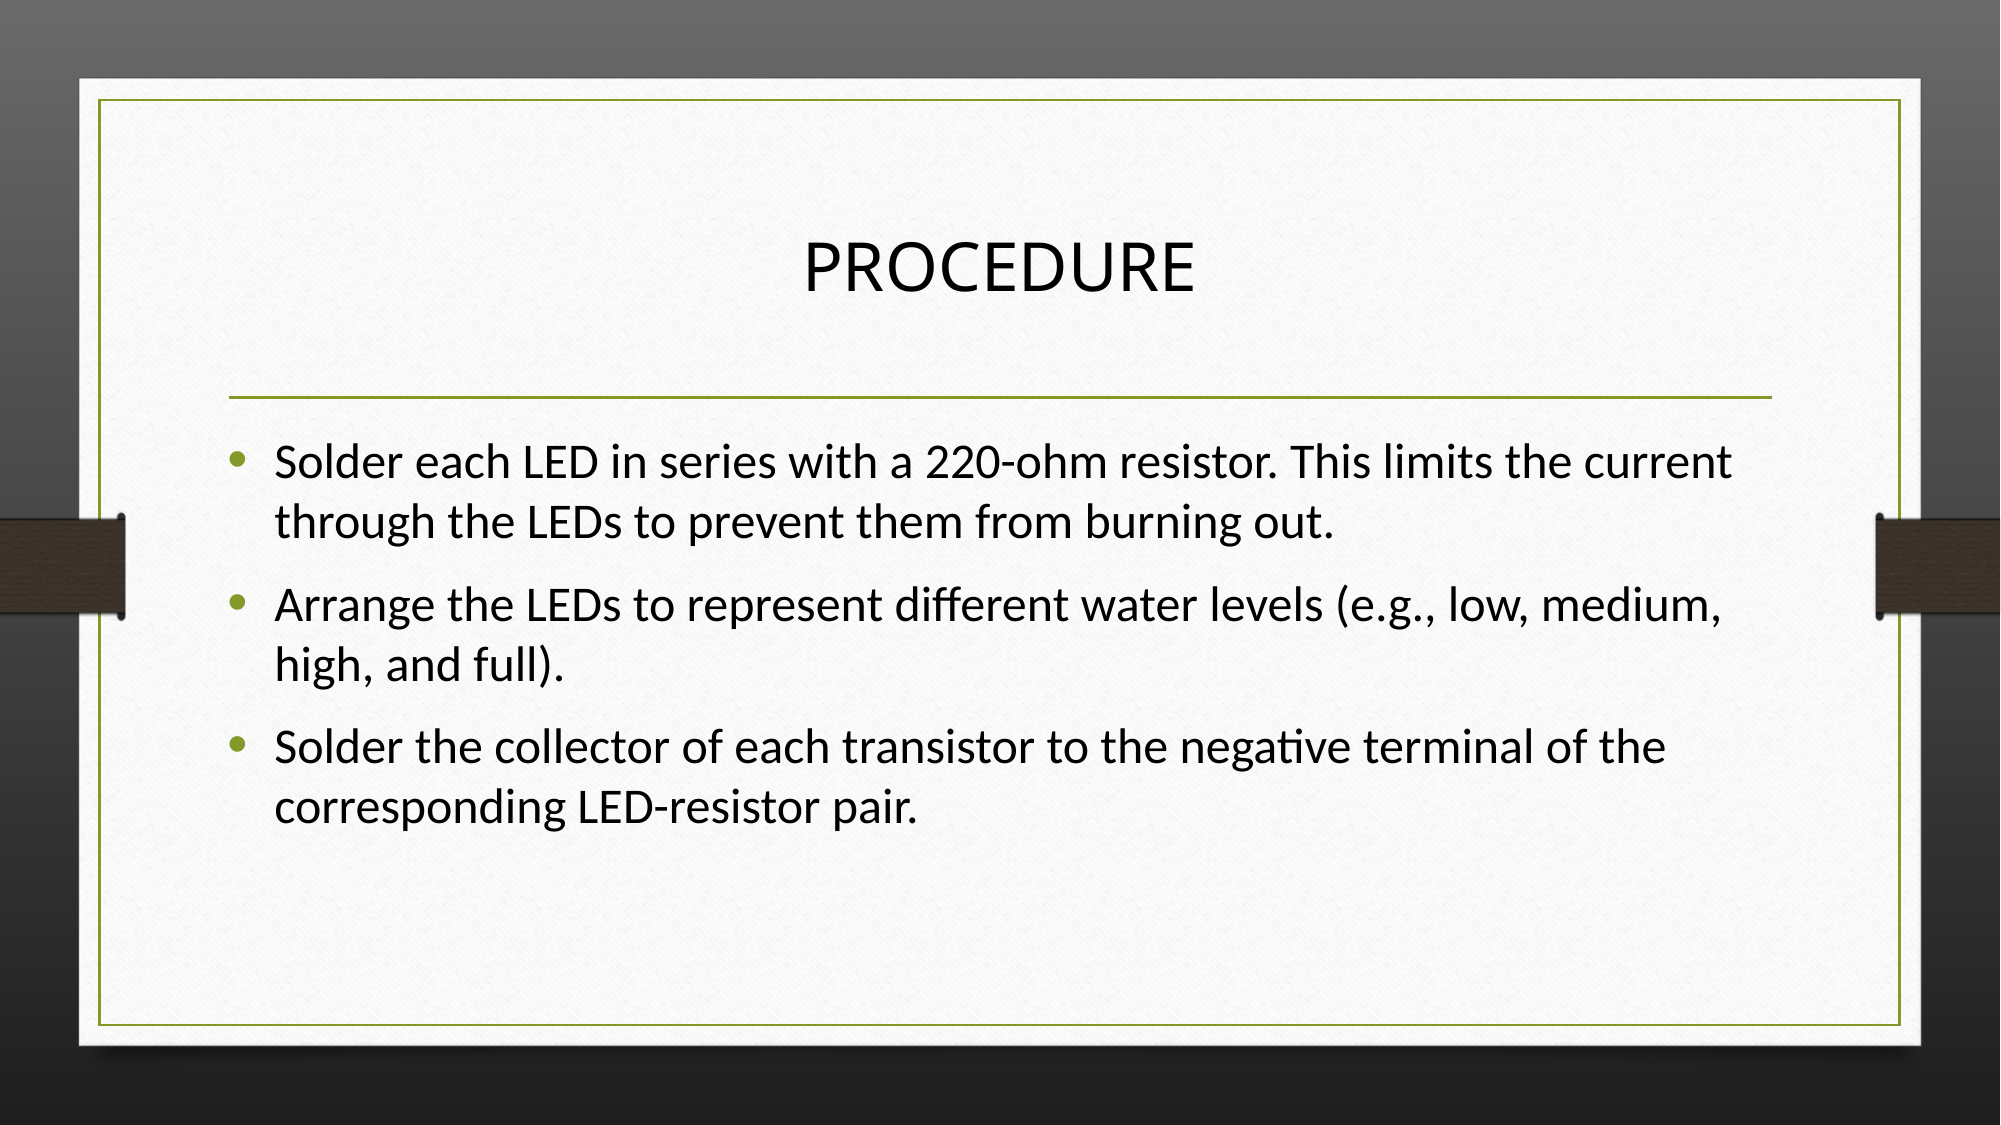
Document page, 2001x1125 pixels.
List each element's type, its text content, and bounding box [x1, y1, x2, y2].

title PROCEDURE [212, 214, 1788, 395]
picture [0, 0, 2001, 1125]
list Solder each LED in series with a 220-ohm resistor. This limits the current through the LEDs to prevent them from burning out. Arrange the LEDs to represent different water levels (e.g., low, medium, high, and full). Solder the collector of each transistor to the negative terminal of the corresponding LED-resistor pair. [212, 421, 1788, 1079]
